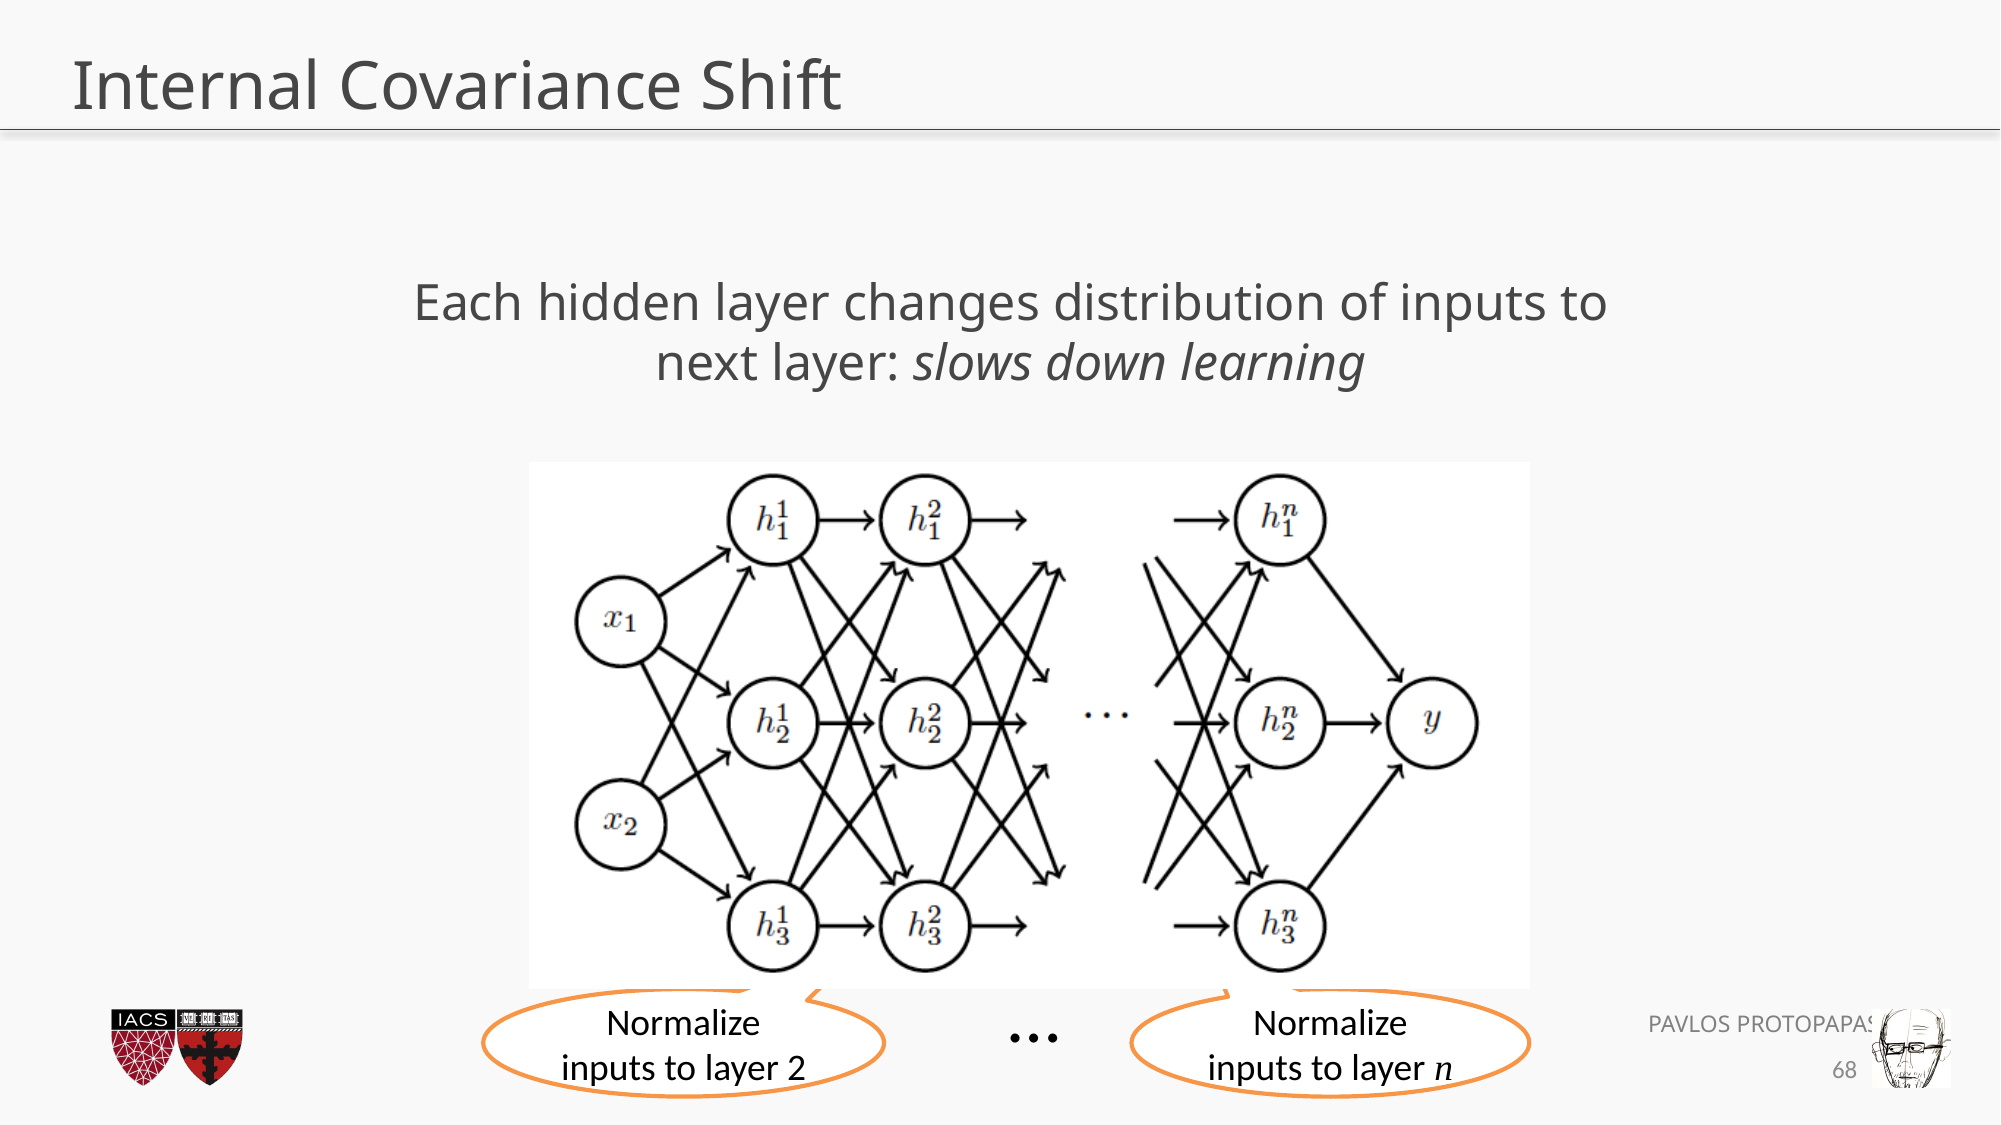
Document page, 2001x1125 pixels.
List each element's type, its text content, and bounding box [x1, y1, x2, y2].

picture [529, 462, 1530, 990]
slide_number 68 [1405, 1038, 1873, 1099]
list Each hidden layer changes distribution of inputs to next layer: slows down learning [390, 262, 1632, 1066]
text_box Normalize inputs to layer n [1129, 998, 1531, 1099]
text_box Normalize inputs to layer 2 [481, 998, 887, 1099]
picture [109, 1009, 243, 1086]
text_box … [991, 998, 1078, 1065]
picture [1872, 1009, 1951, 1088]
title Internal Covariance Shift [57, 35, 1943, 162]
